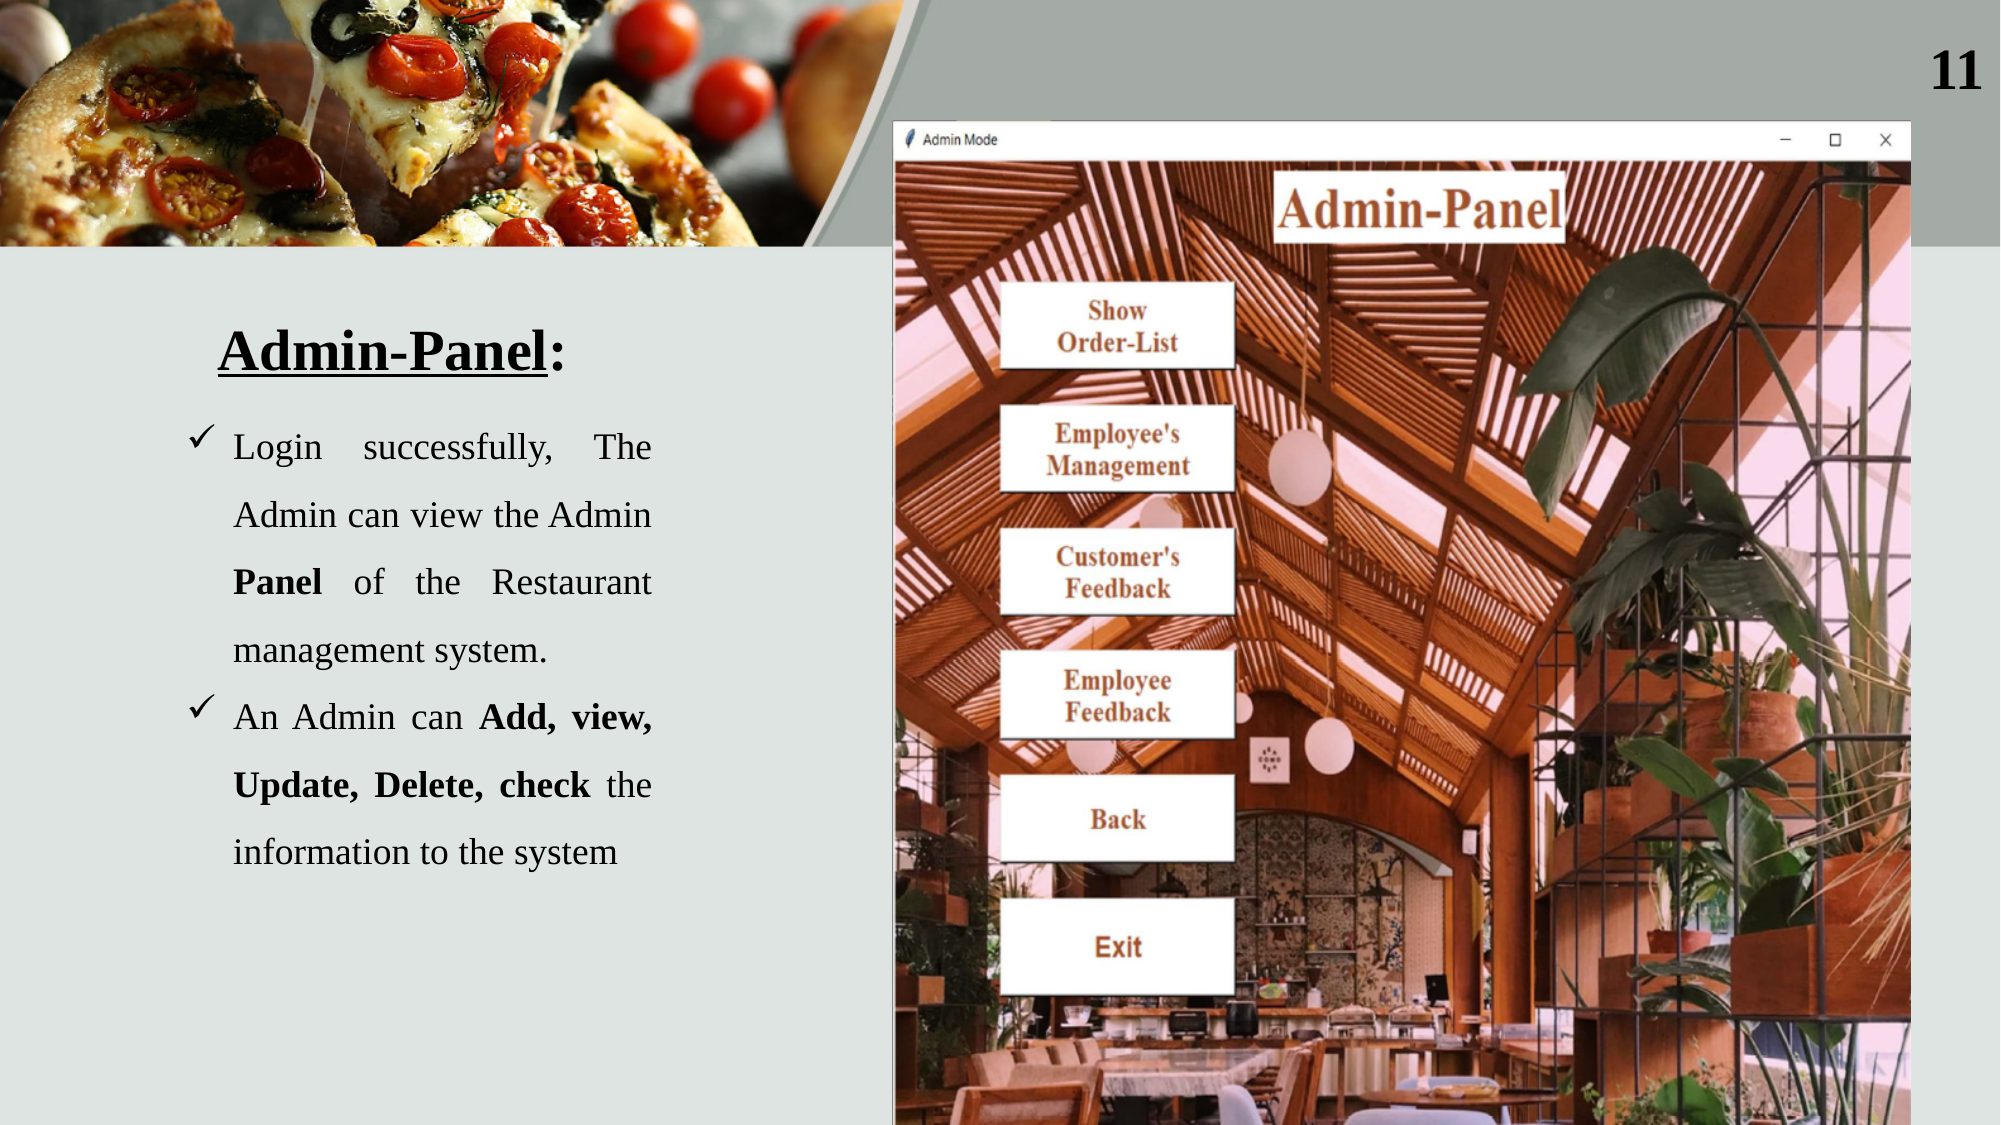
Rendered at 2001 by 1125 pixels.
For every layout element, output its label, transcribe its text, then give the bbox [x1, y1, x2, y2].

text_box Admin-Panel: [203, 305, 658, 390]
picture [0, 0, 2001, 1125]
slide_number 11 [1866, 0, 2000, 133]
text_box Login successfully, The Admin can view the Admin Panel of the Restaurant management system. An Admin can Add, view, Update, Delete, check the information to the system [171, 392, 668, 925]
